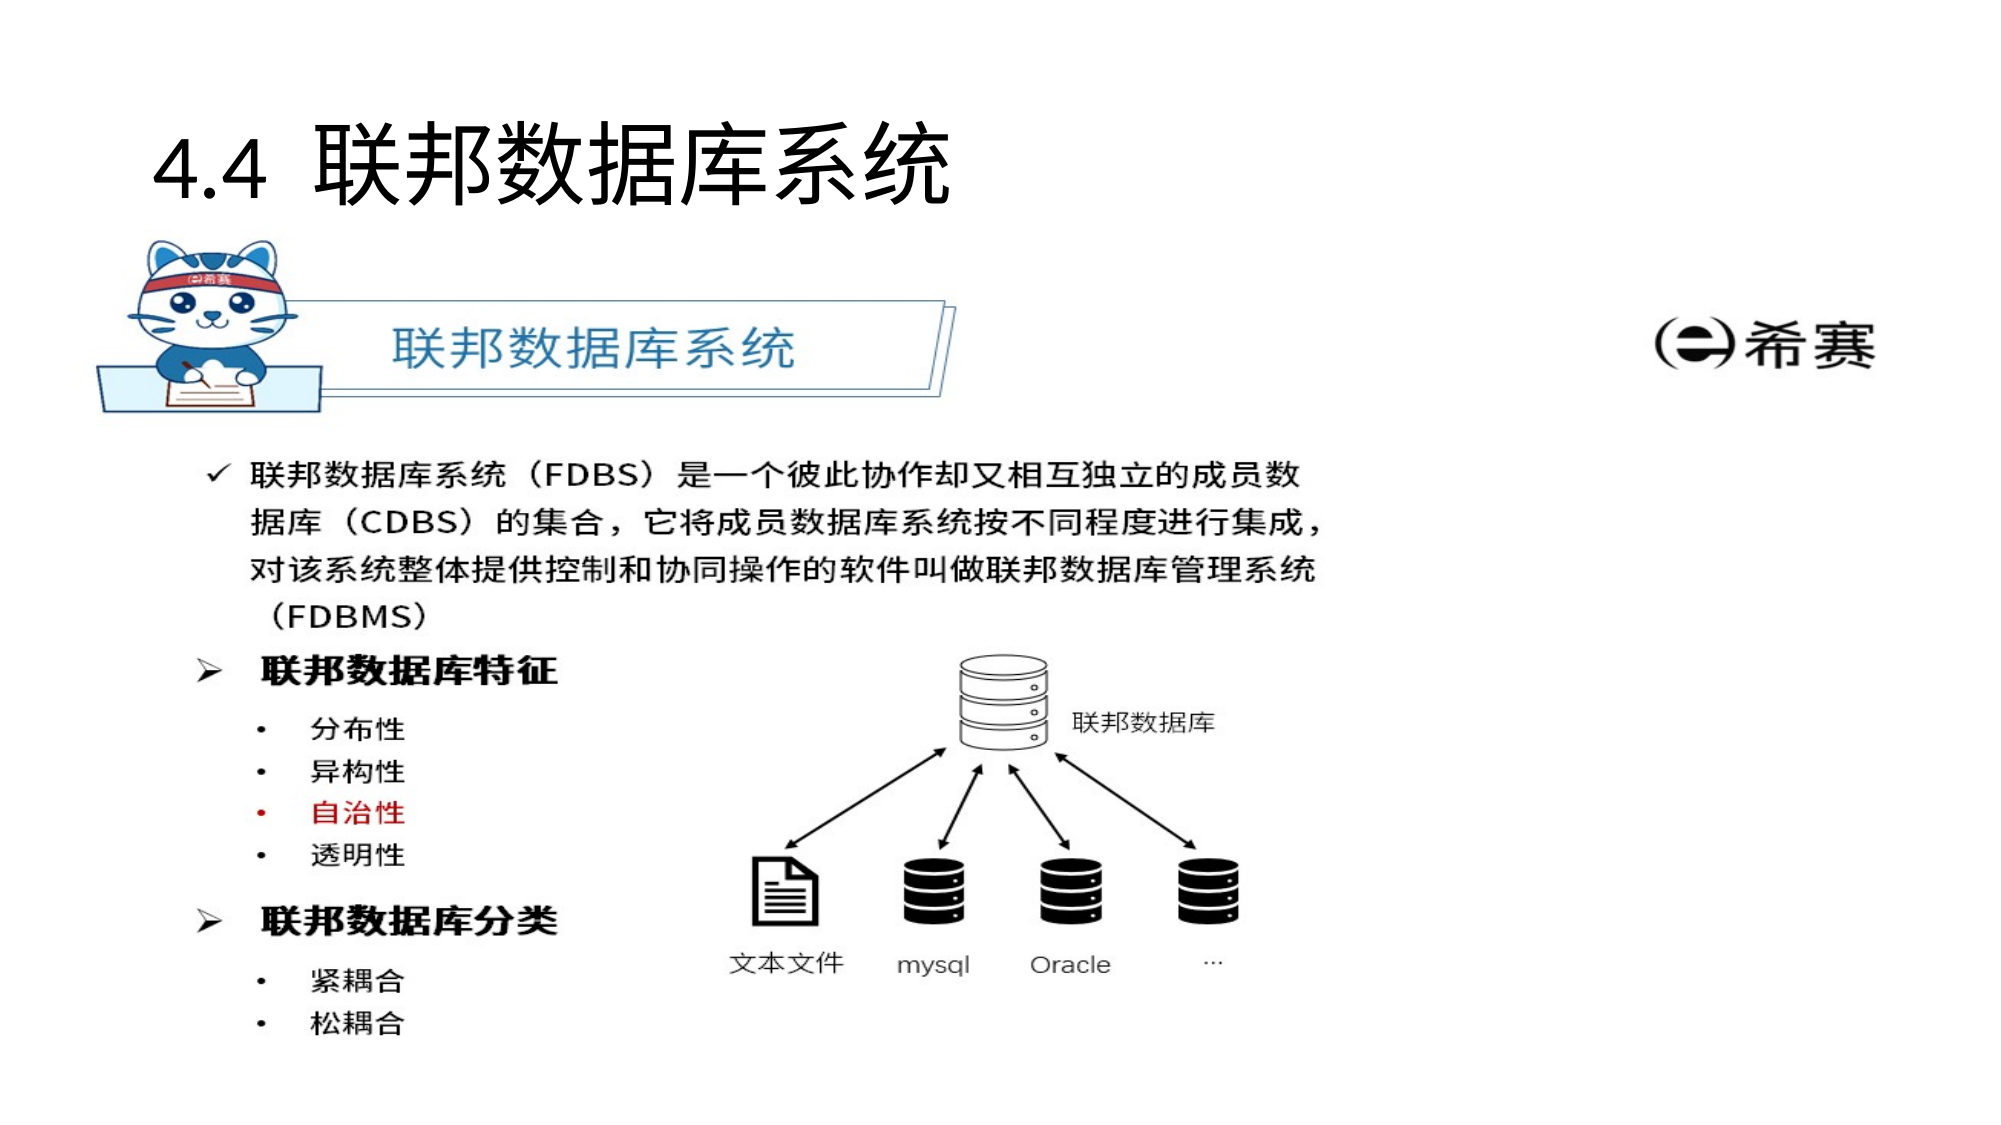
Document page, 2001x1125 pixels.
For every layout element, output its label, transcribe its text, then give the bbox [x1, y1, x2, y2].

picture [0, 228, 1962, 1125]
title 4.4 联邦数据库系统 [137, 59, 1863, 228]
